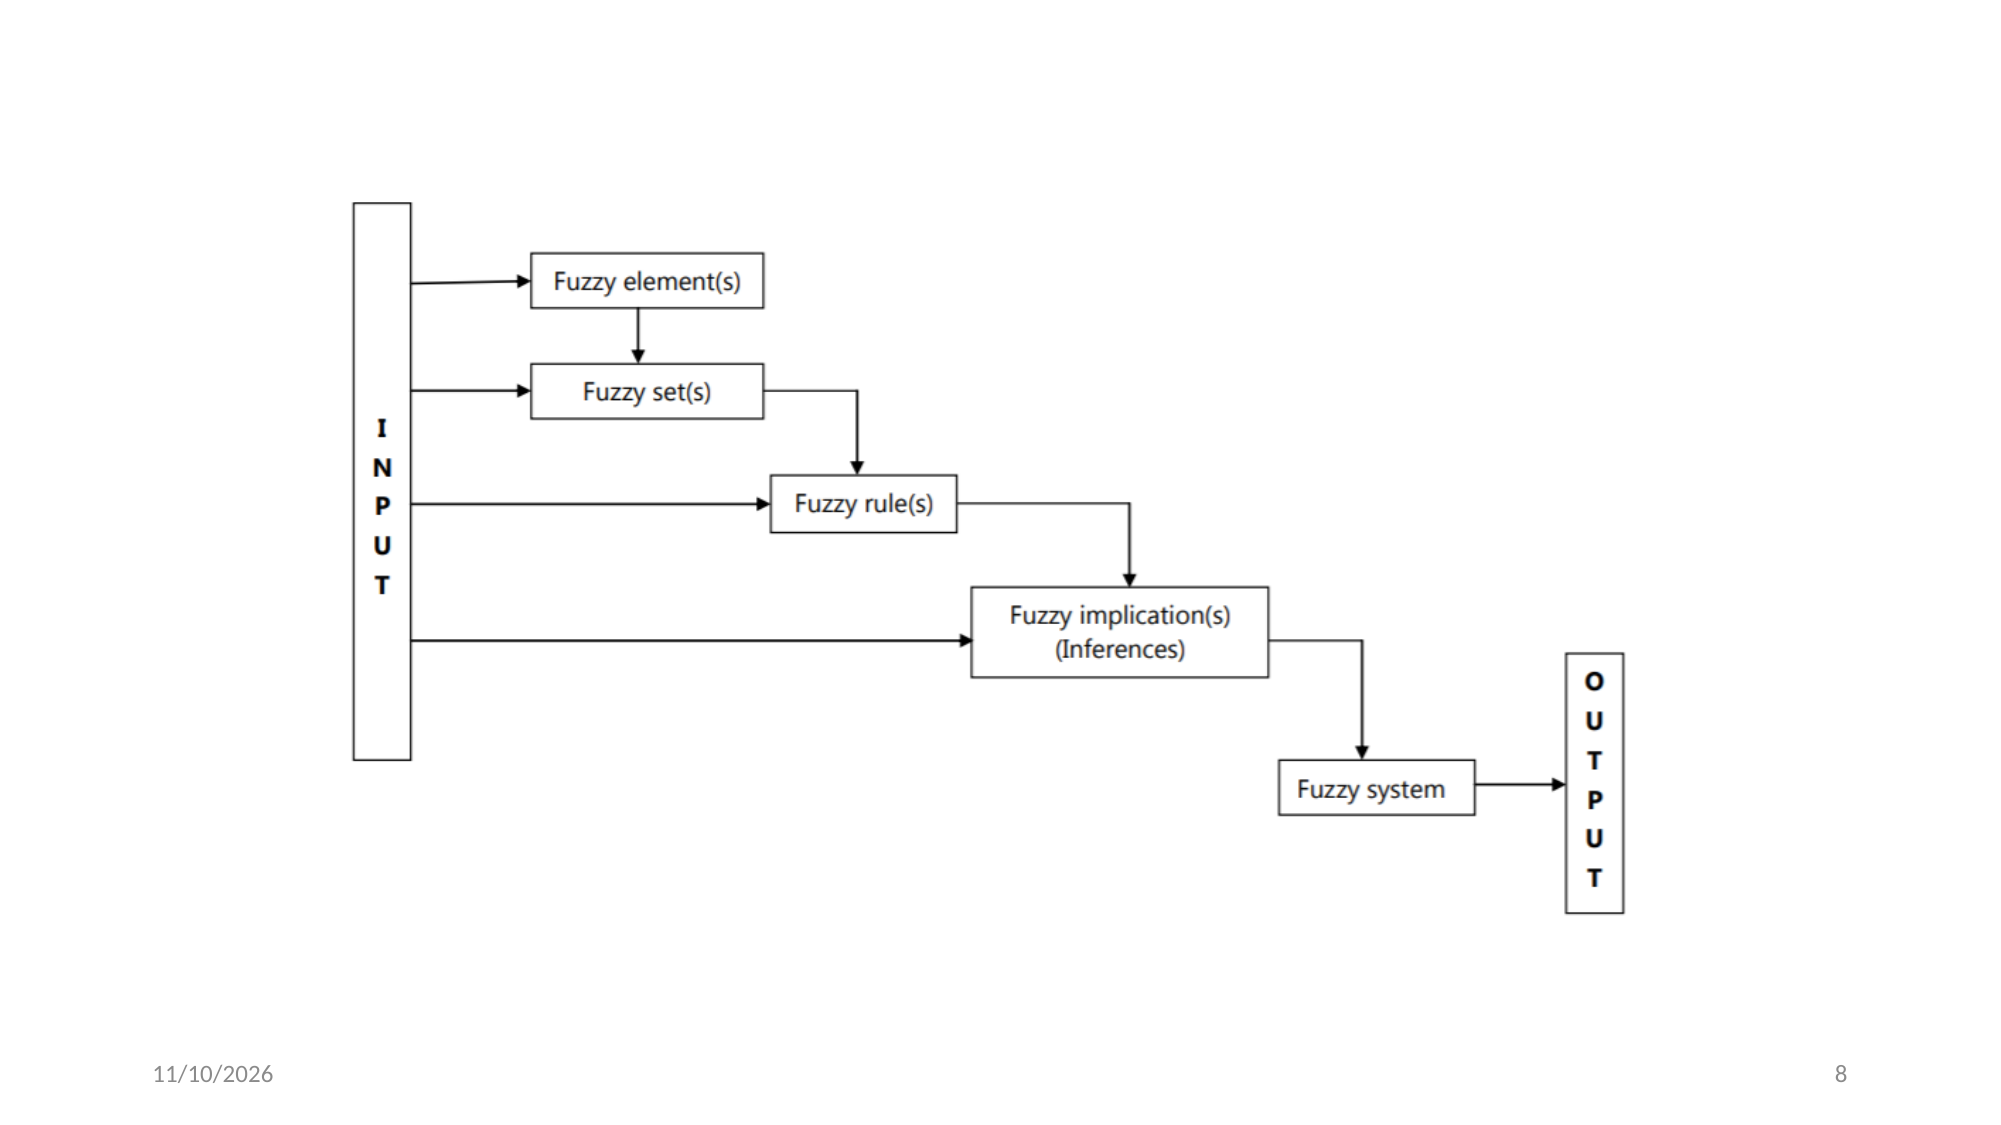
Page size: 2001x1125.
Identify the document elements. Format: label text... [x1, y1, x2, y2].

picture [301, 194, 1699, 956]
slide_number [137, 1042, 588, 1103]
slide_number 8 [1752, 1042, 1863, 1103]
